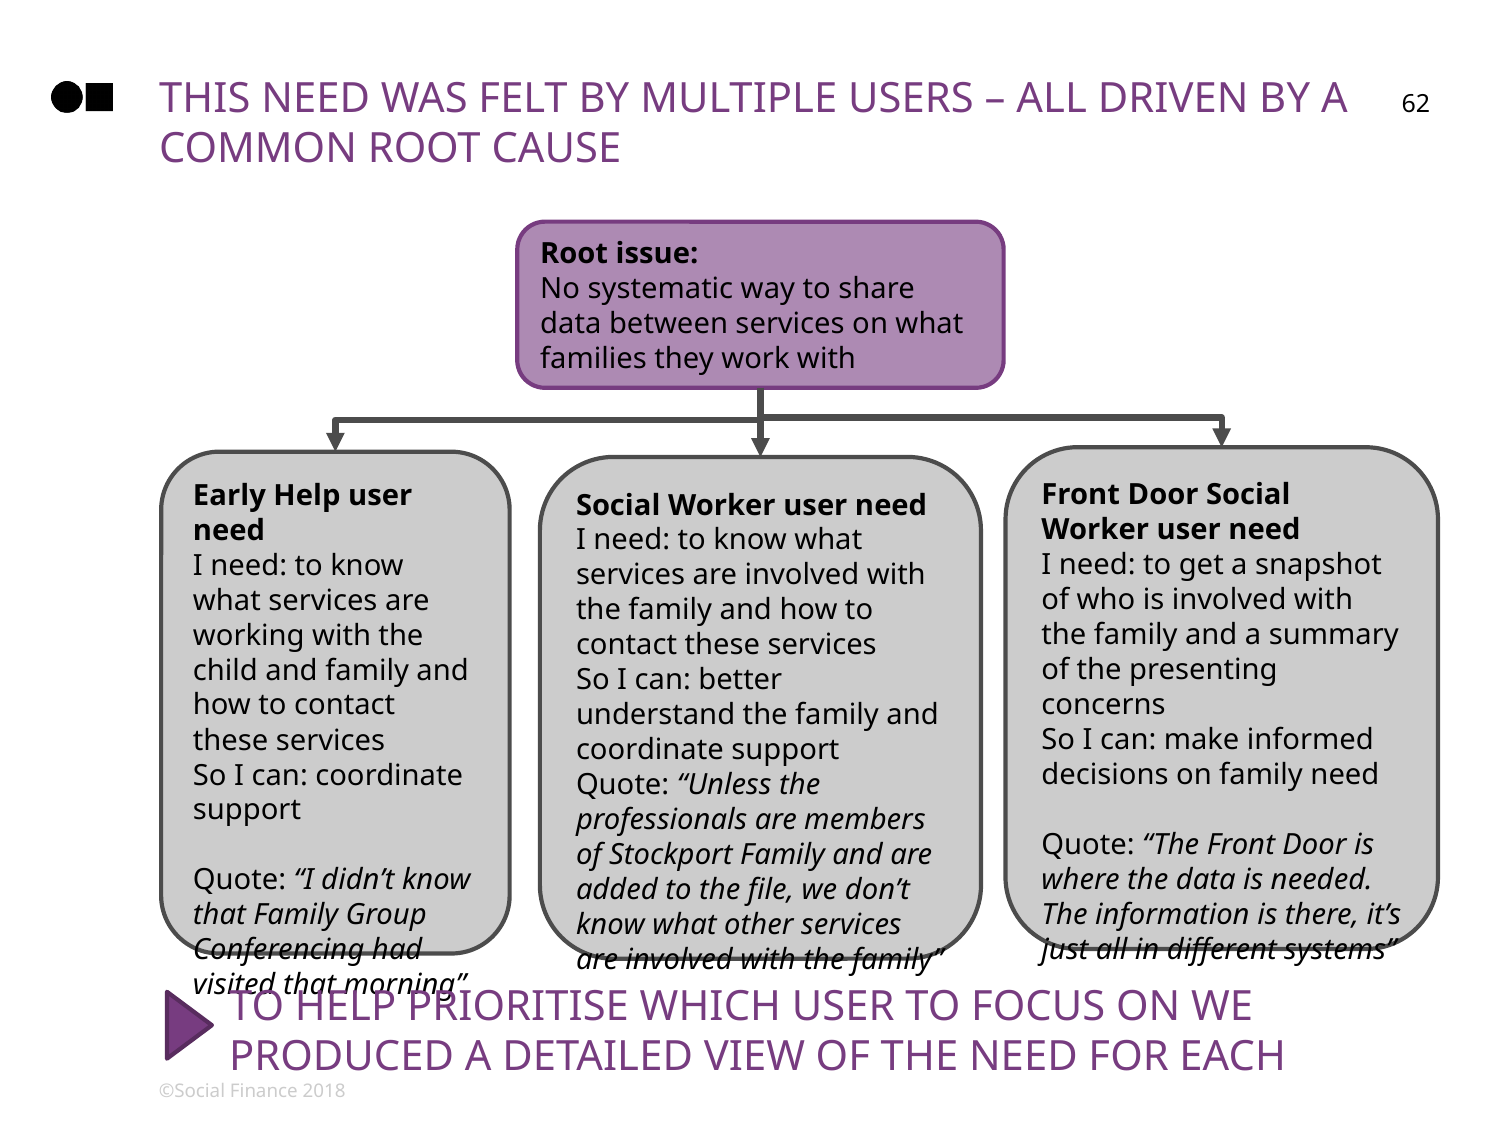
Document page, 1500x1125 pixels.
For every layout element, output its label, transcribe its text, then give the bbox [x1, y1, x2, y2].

picture [51, 81, 113, 113]
text_box Front Door Social Worker user need I need: to get a snapshot of who is involved with the family and a summary of the presenting concerns So I can: make informed decisions on family need Quote: “The Front Door is where the data is needed. The information is there, it’s just all in different systems” [1003, 445, 1441, 952]
text_box Early Help user need I need: to know what services are working with the child and family and how to contact these services So I can: coordinate support Quote: “I didn’t know that Family Group Conferencing had visited that morning” [159, 449, 512, 956]
title This need was felt by multiple users – All driven by a common root cause [159, 70, 1357, 183]
text_box TO help prioritise which user to focus on we produced a detailed view of the need for each [229, 978, 1448, 1125]
slide_number 62 [1388, 87, 1431, 148]
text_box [961, 186, 1022, 649]
text_box Root issue: No systematic way to share data between services on what families they work with [585, 219, 956, 390]
text_box [164, 989, 214, 1061]
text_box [515, 206, 581, 633]
text_box Social Worker user need I need: to know what services are involved with the family and how to contact these services So I can: better understand the family and coordinate support Quote: “Unless the professionals are members of Stockport Family and are added to the file, we don’t know what other services are involved with the family” [537, 454, 984, 961]
